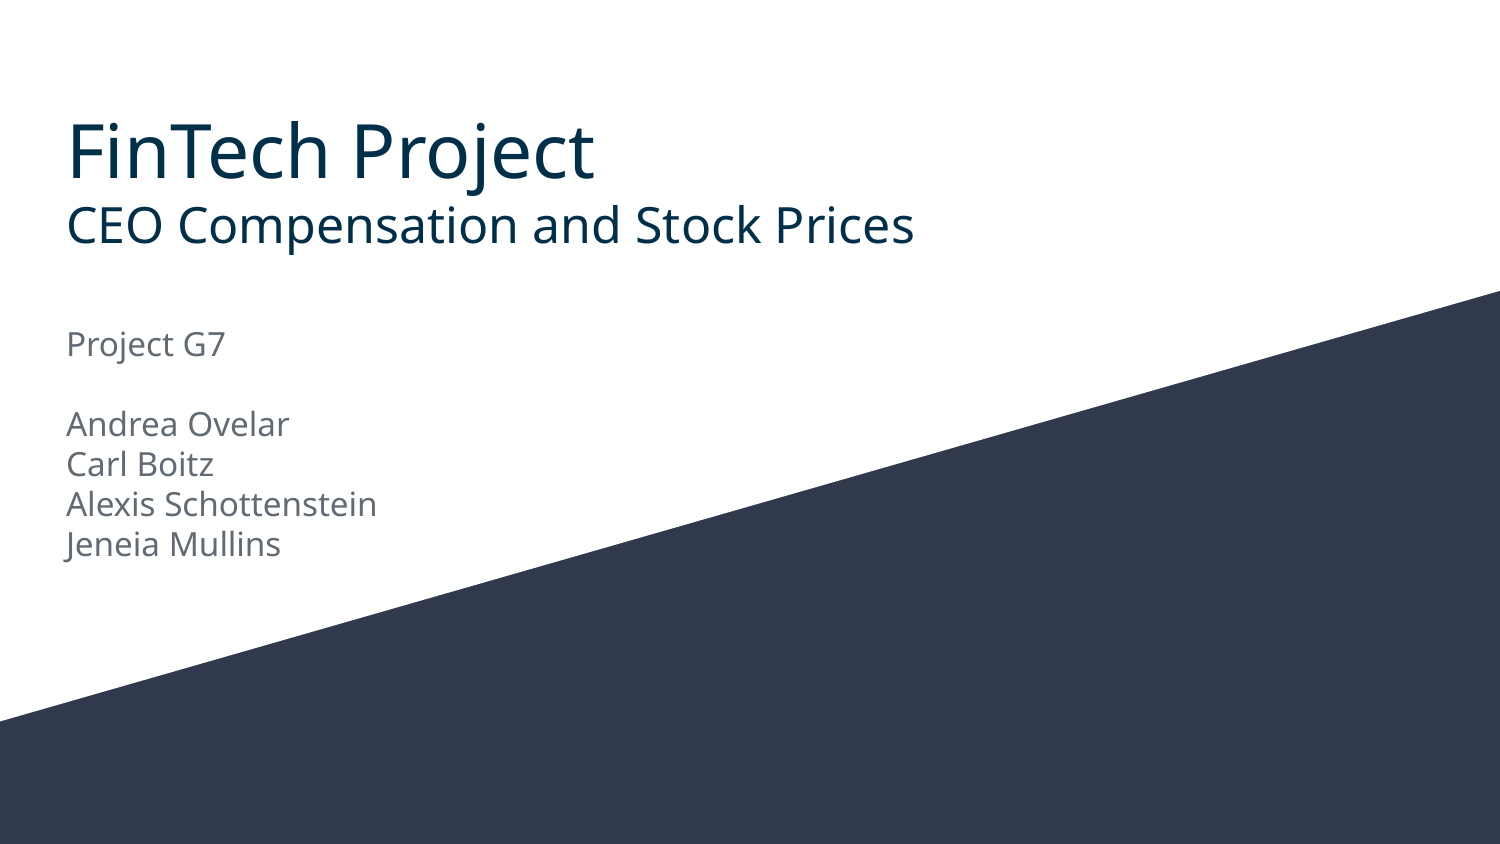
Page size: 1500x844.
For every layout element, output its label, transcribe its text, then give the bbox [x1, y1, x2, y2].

title FinTech Project CEO Compensation and Stock Prices [51, 88, 1449, 299]
subtitle Project G7 Andrea Ovelar Carl Boitz Alexis Schottenstein Jeneia Mullins [51, 308, 748, 430]
